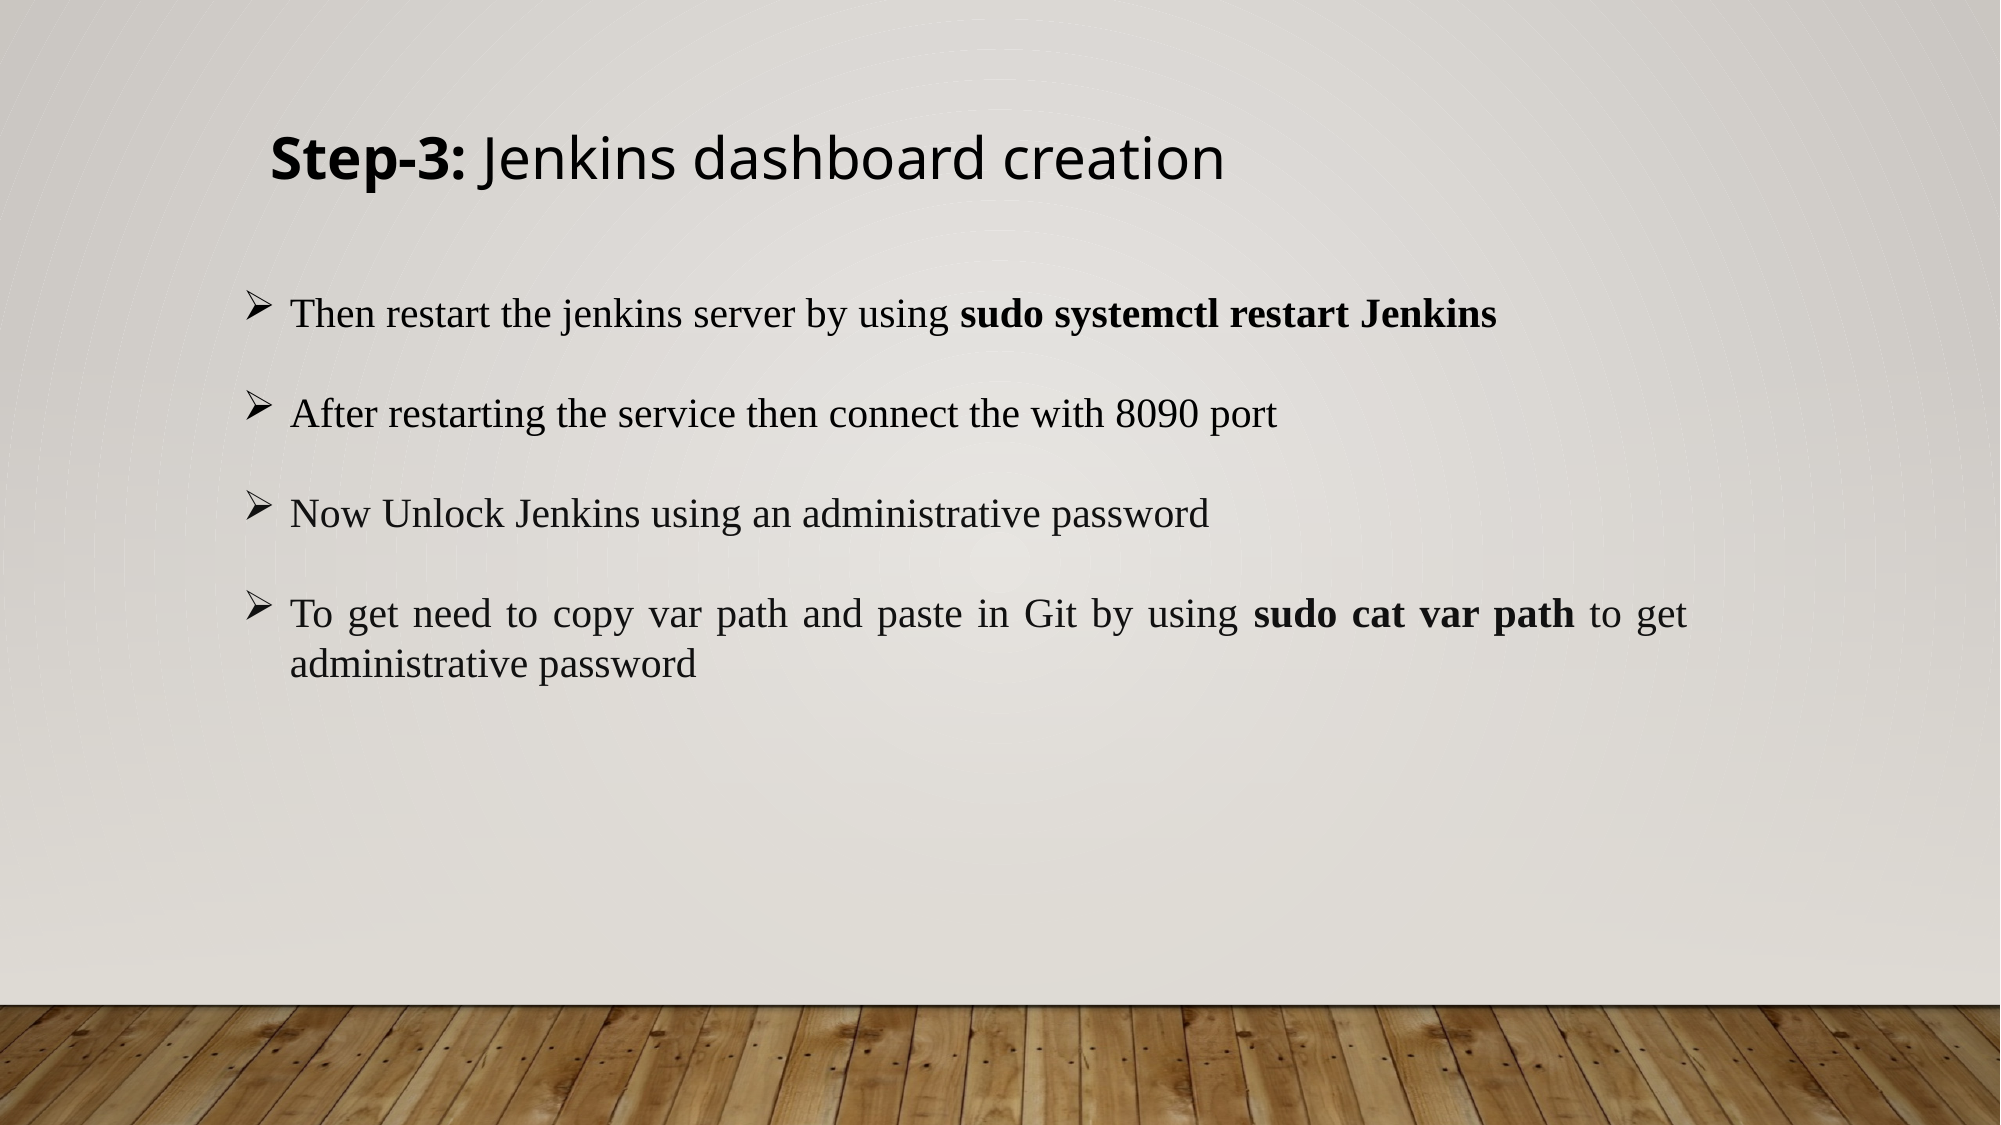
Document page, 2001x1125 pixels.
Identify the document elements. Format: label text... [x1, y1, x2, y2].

text_box Step-3: Jenkins dashboard creation [255, 113, 1417, 199]
text_box Then restart the jenkins server by using sudo systemctl restart Jenkins After restarting the service then connect the with 8090 port Now Unlock Jenkins using an administrative password To get need to copy var path and paste in Git by using sudo cat var path to get administrative password [228, 278, 1703, 694]
picture [0, 1005, 2000, 1125]
